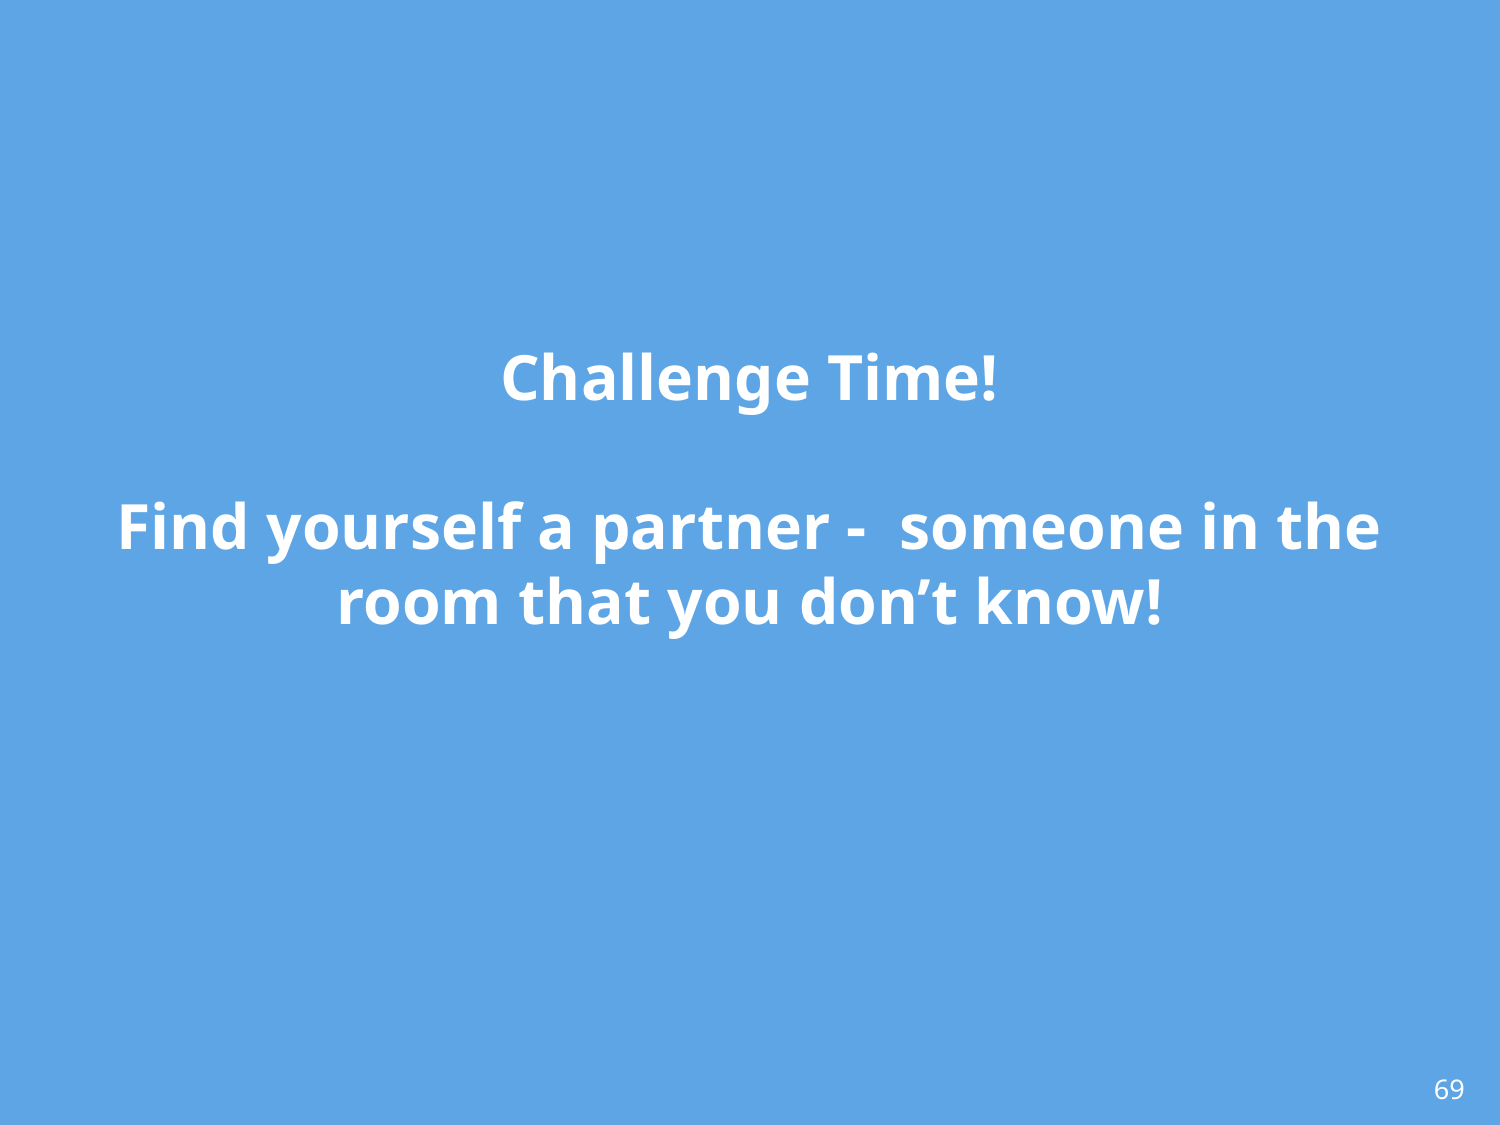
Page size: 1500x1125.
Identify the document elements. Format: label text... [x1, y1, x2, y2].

slide_number ‹#› [1389, 1057, 1480, 1125]
title Challenge Time! Find yourself a partner - someone in the room that you don’t know! [98, 128, 1402, 997]
